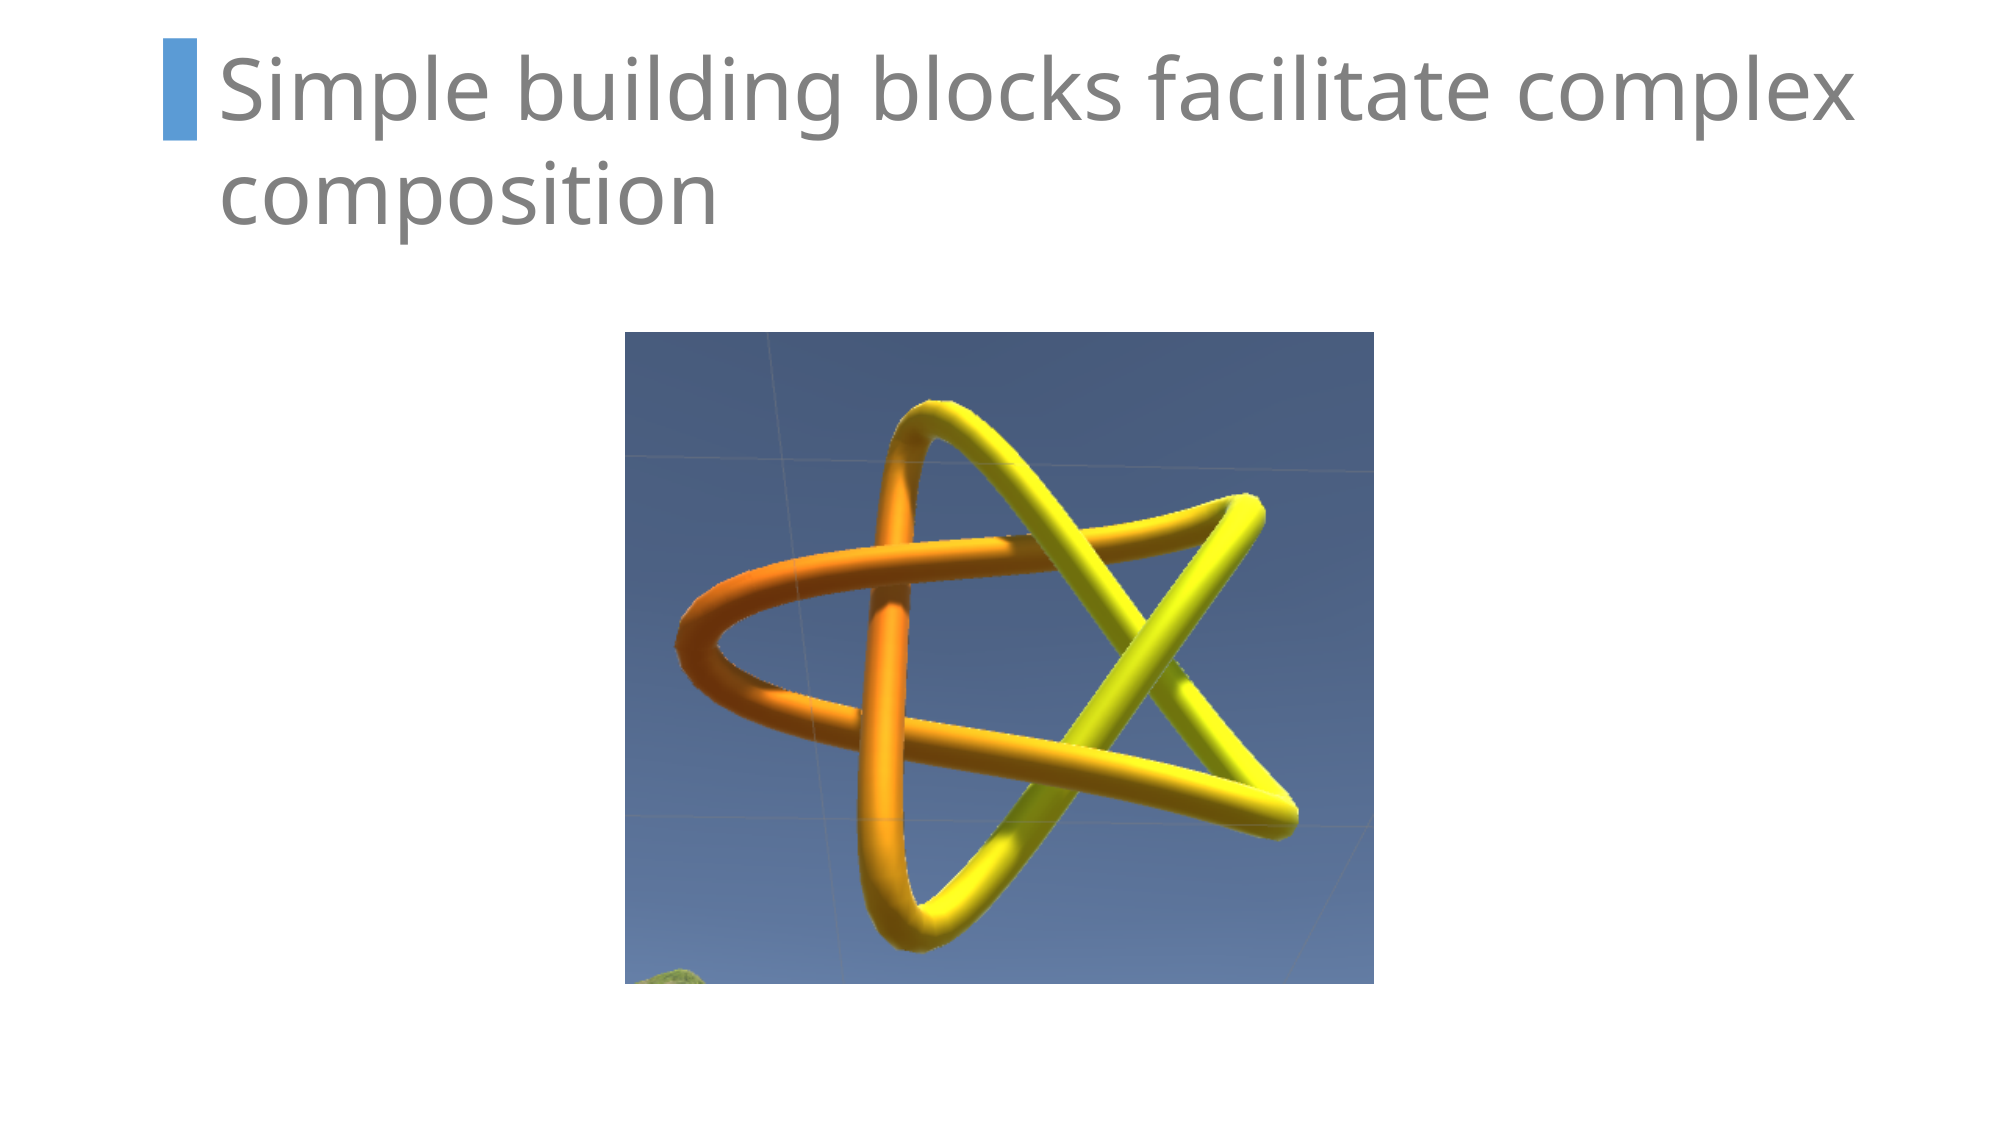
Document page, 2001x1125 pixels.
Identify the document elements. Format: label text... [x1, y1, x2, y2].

picture [624, 332, 1374, 984]
list Simple building blocks facilitate complex composition [115, 27, 1883, 250]
